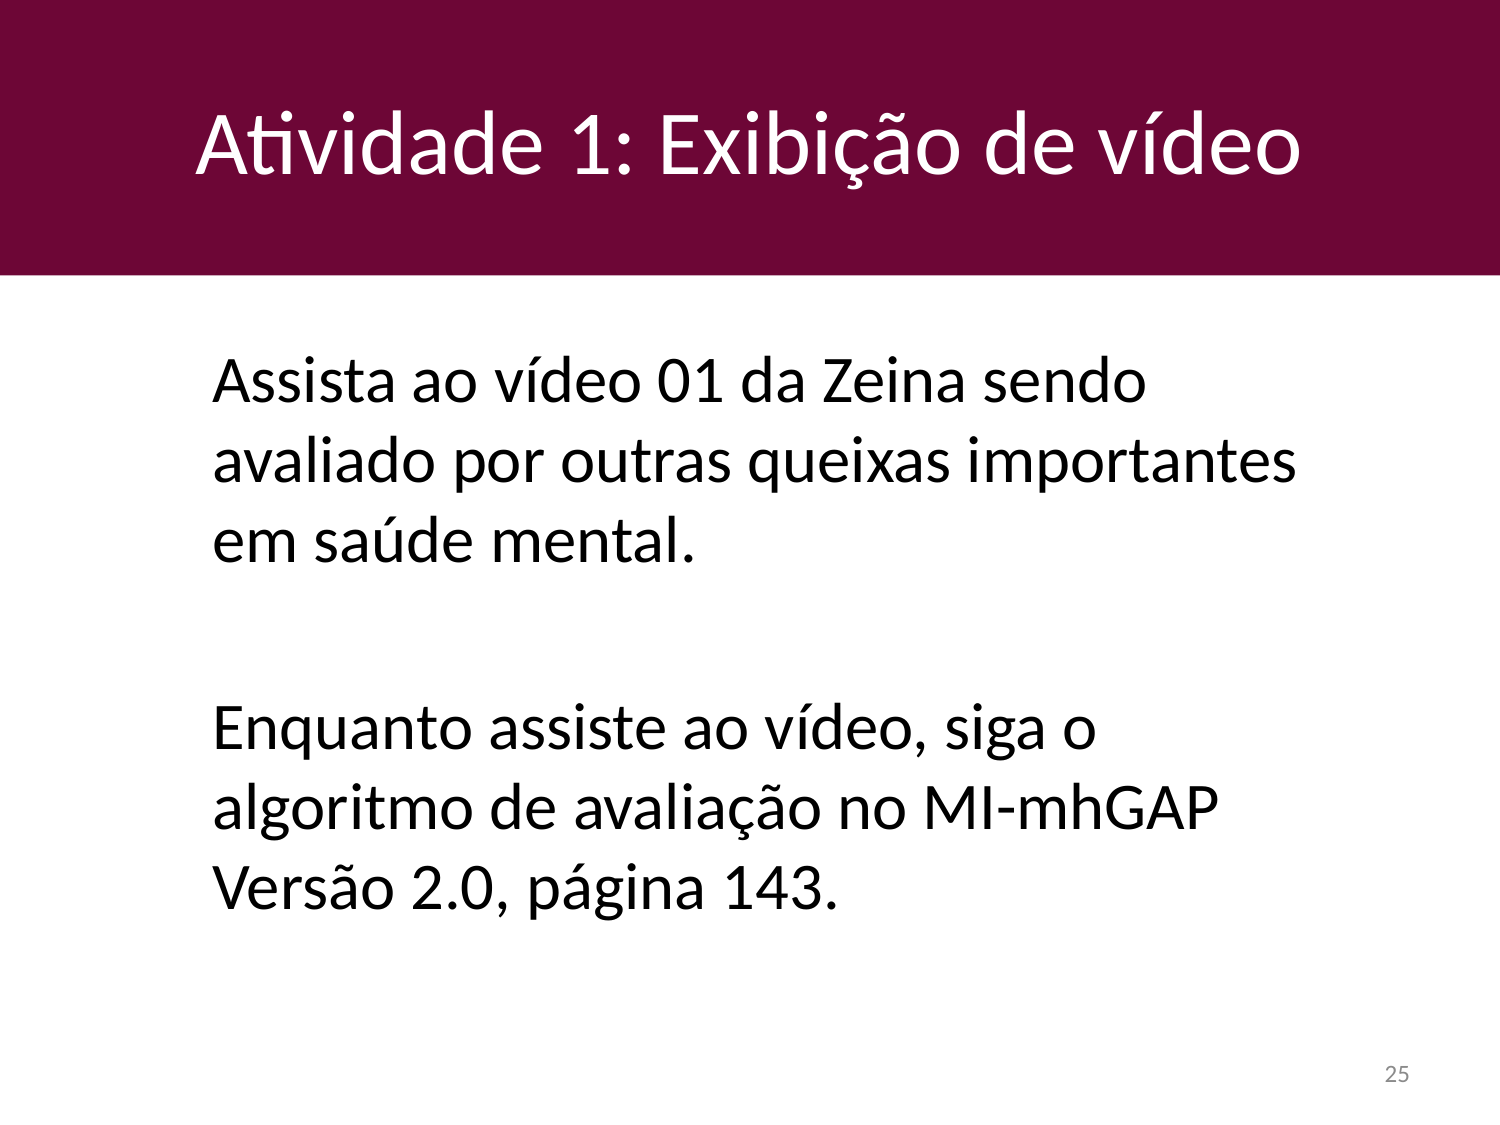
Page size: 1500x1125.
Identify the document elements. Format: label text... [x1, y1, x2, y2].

list Assista ao vídeo 01 da Zeina sendo avaliado por outras queixas importantes em saúde mental. Enquanto assiste ao vídeo, siga o algoritmo de avaliação no MI-mhGAP Versão 2.0, página 143. [197, 328, 1314, 1005]
slide_number 25 [1074, 1042, 1425, 1103]
title Atividade 1: Exibição de vídeo [0, 0, 1500, 276]
